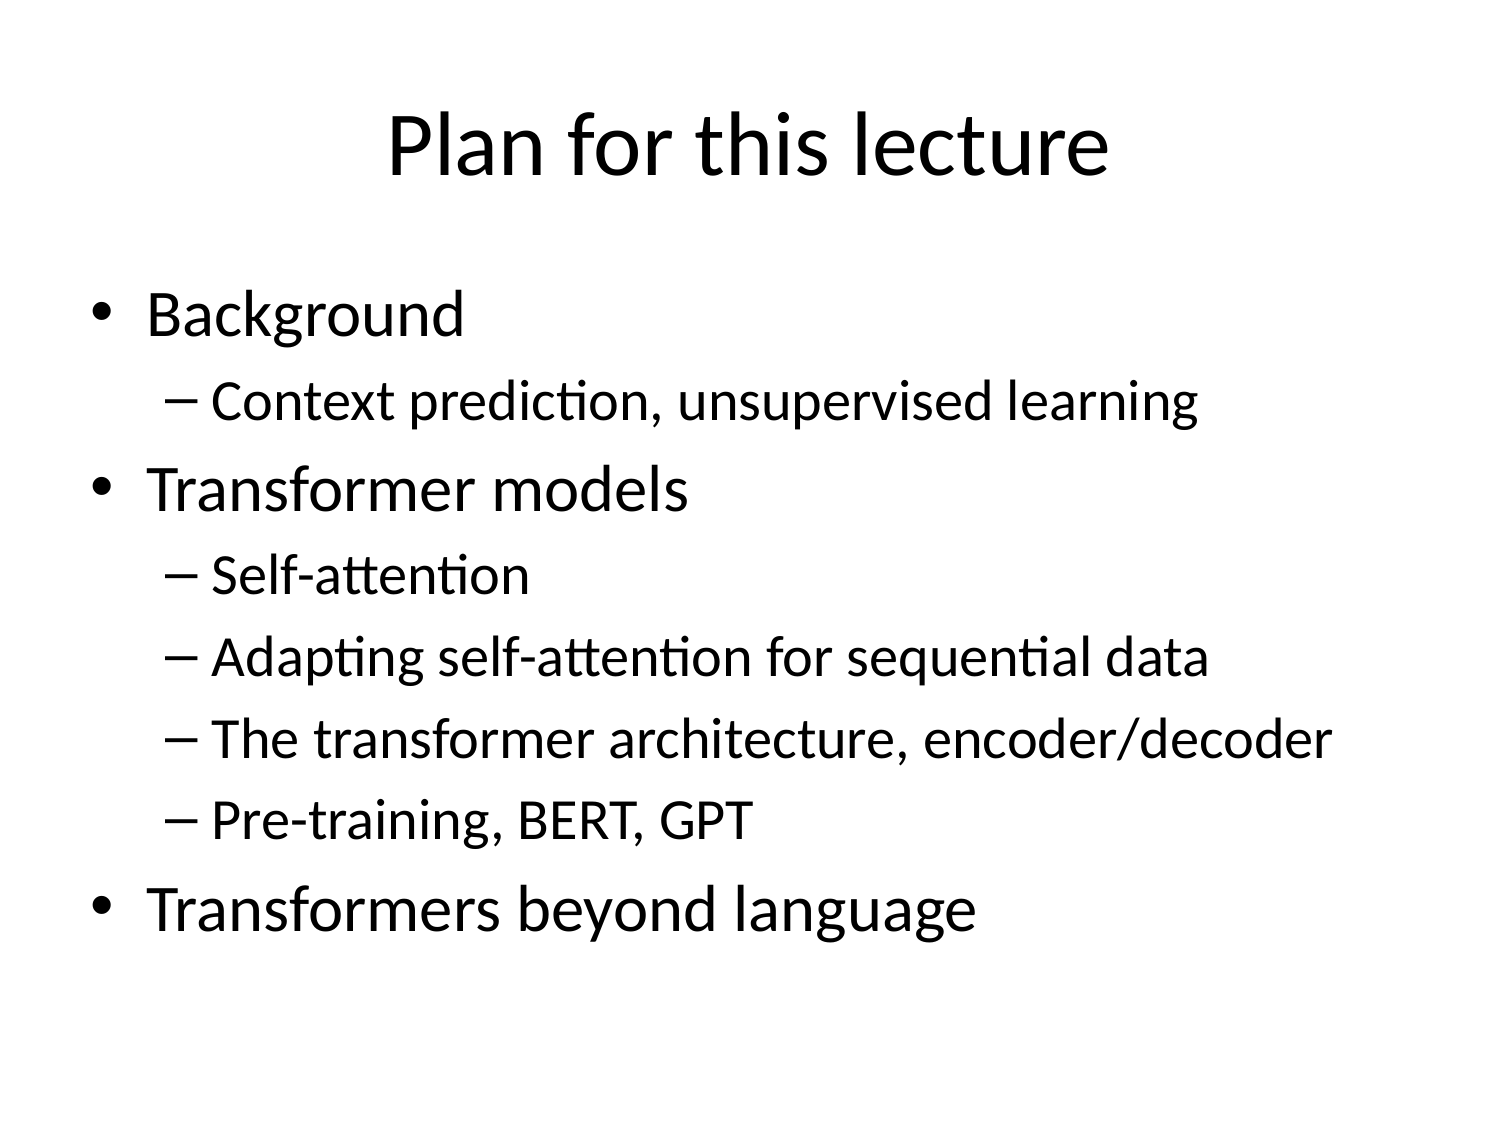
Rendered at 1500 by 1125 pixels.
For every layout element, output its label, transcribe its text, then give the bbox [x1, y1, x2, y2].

title Plan for this lecture [75, 45, 1425, 233]
list Background Context prediction, unsupervised learning Transformer models Self-attention Adapting self-attention for sequential data The transformer architecture, encoder/decoder Pre-training, BERT, GPT Transformers beyond language [75, 262, 1425, 1005]
